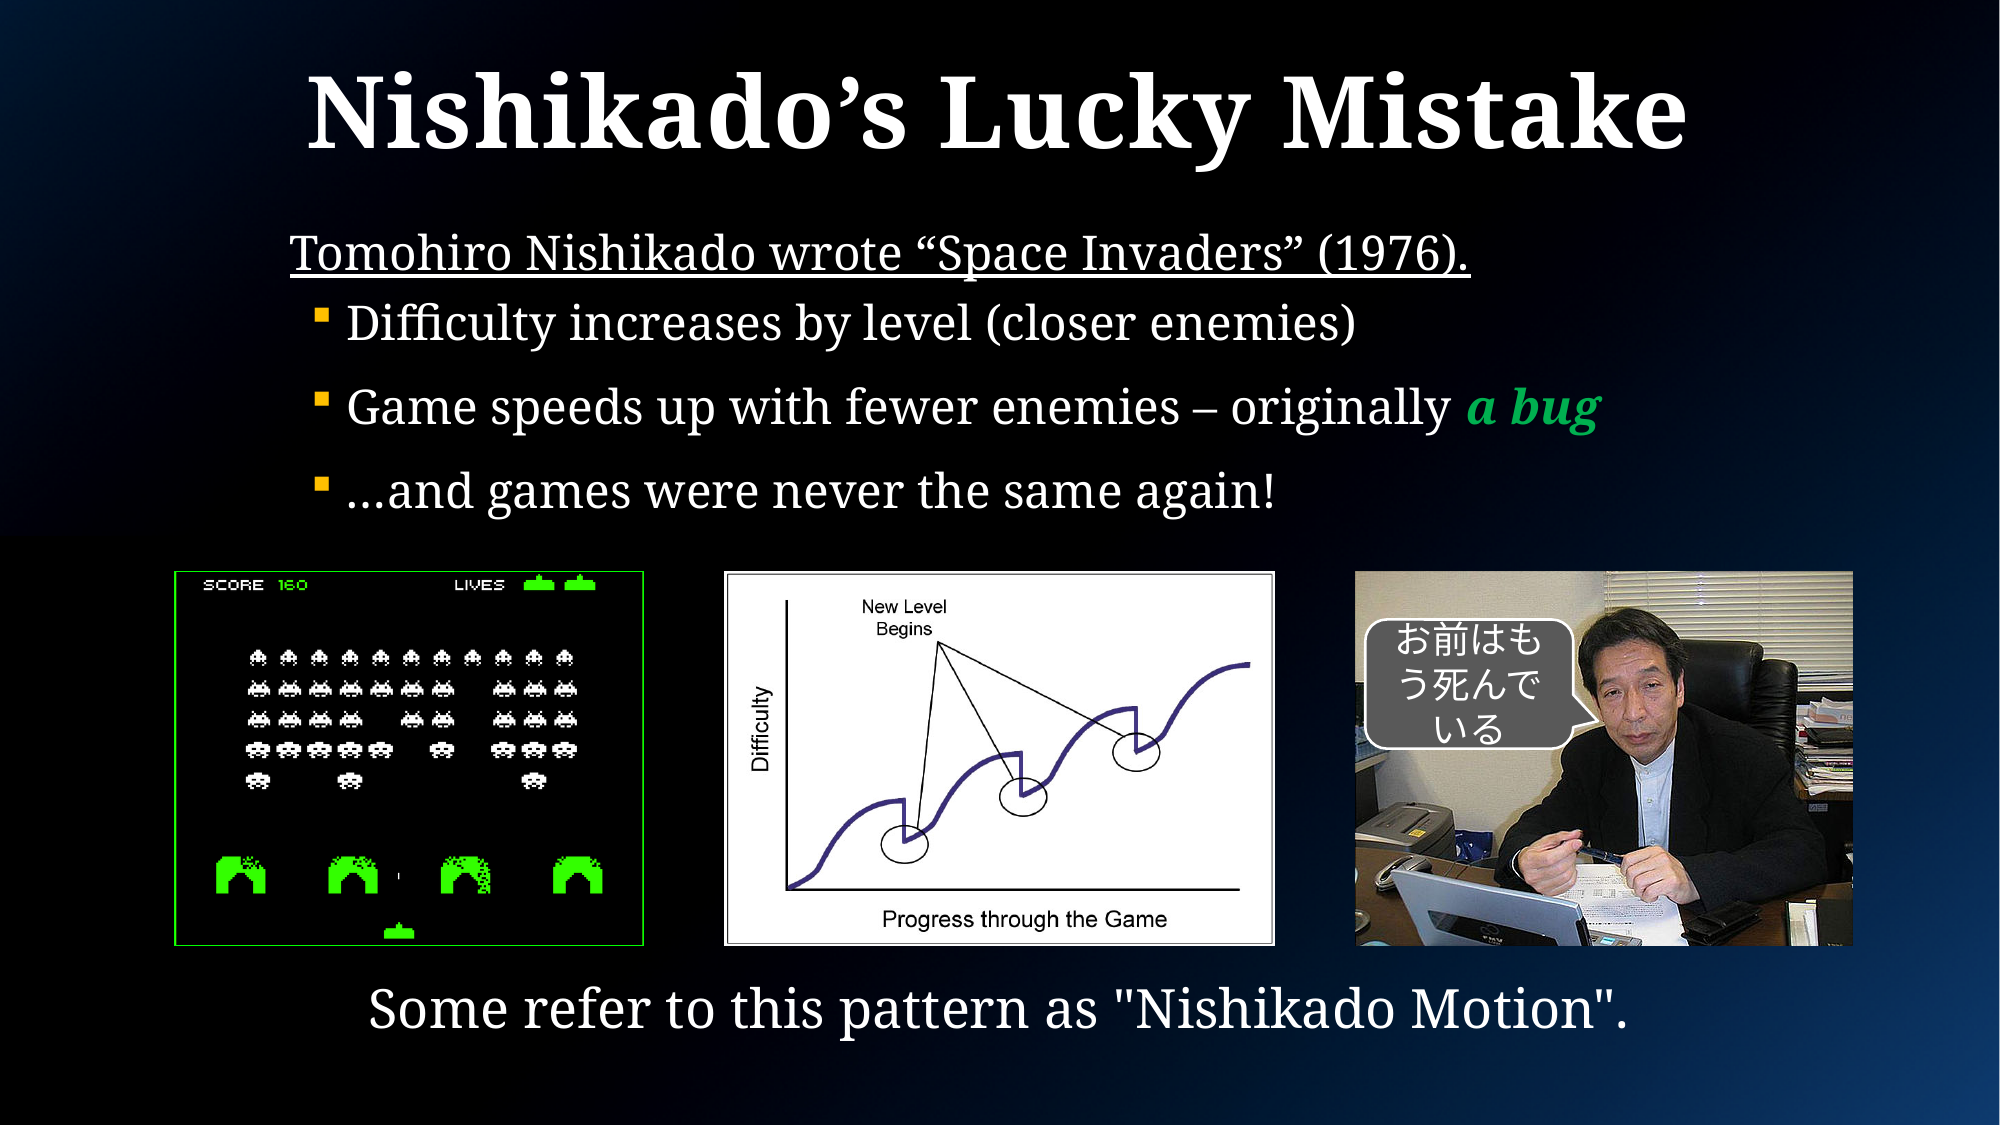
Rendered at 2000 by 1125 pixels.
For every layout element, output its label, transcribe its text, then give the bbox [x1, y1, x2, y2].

text_box Some refer to this pattern as "Nishikado Motion". [353, 966, 1646, 1047]
text_box Tomohiro Nishikado wrote “Space Invaders” (1976). Difficulty increases by level (closer enemies) Game speeds up with fewer enemies – originally a bug …and games were never the same again! [282, 221, 1634, 560]
title Nishikado’s Lucky Mistake [76, 59, 1923, 174]
picture [0, 0, 2000, 1125]
